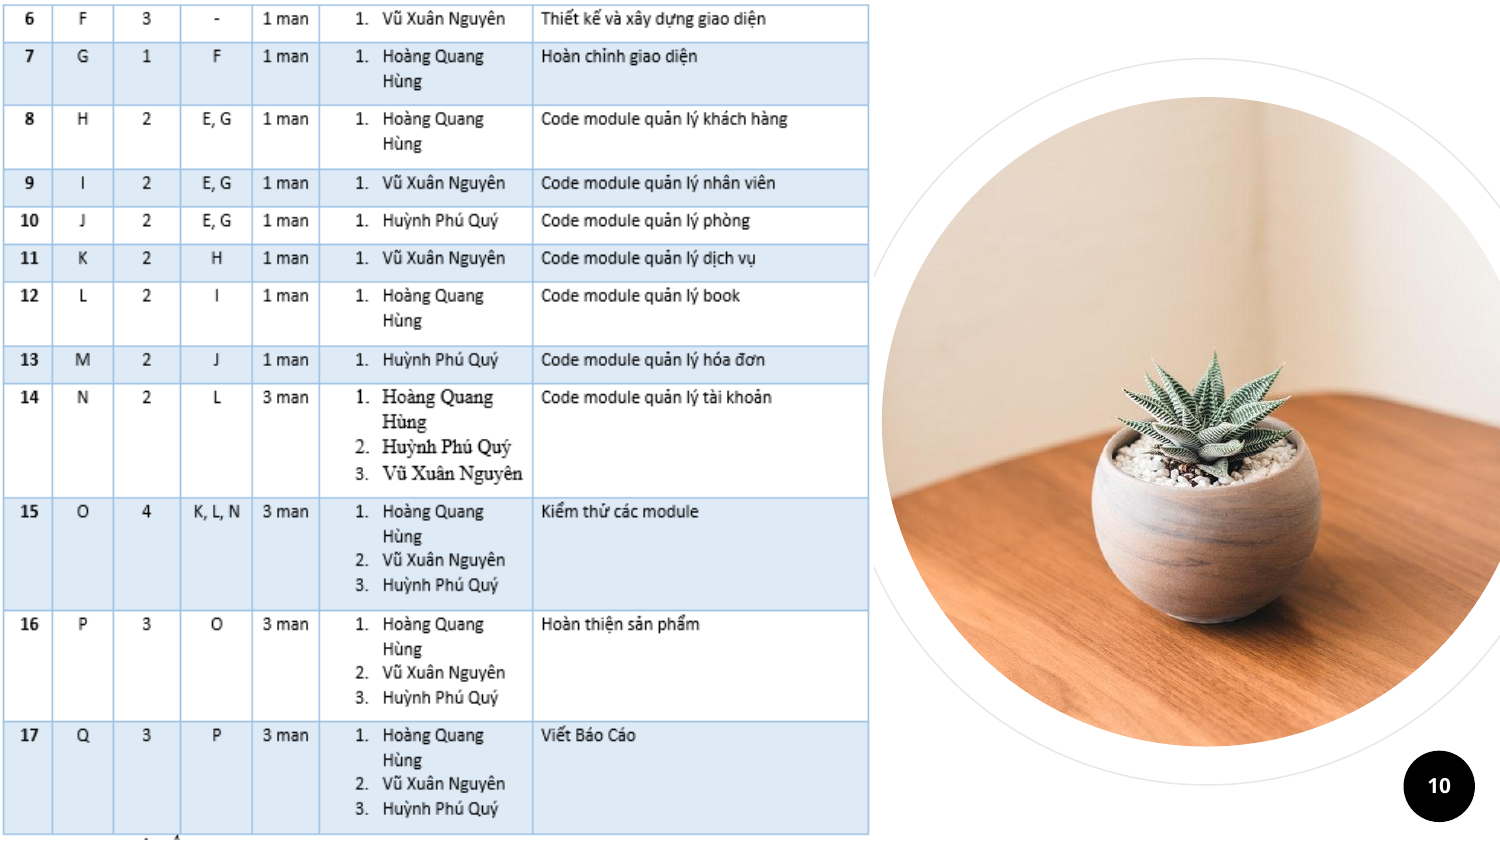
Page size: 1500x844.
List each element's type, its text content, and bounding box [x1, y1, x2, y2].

picture [881, 96, 1500, 747]
picture [0, 3, 874, 841]
slide_number 10 [1403, 755, 1475, 823]
